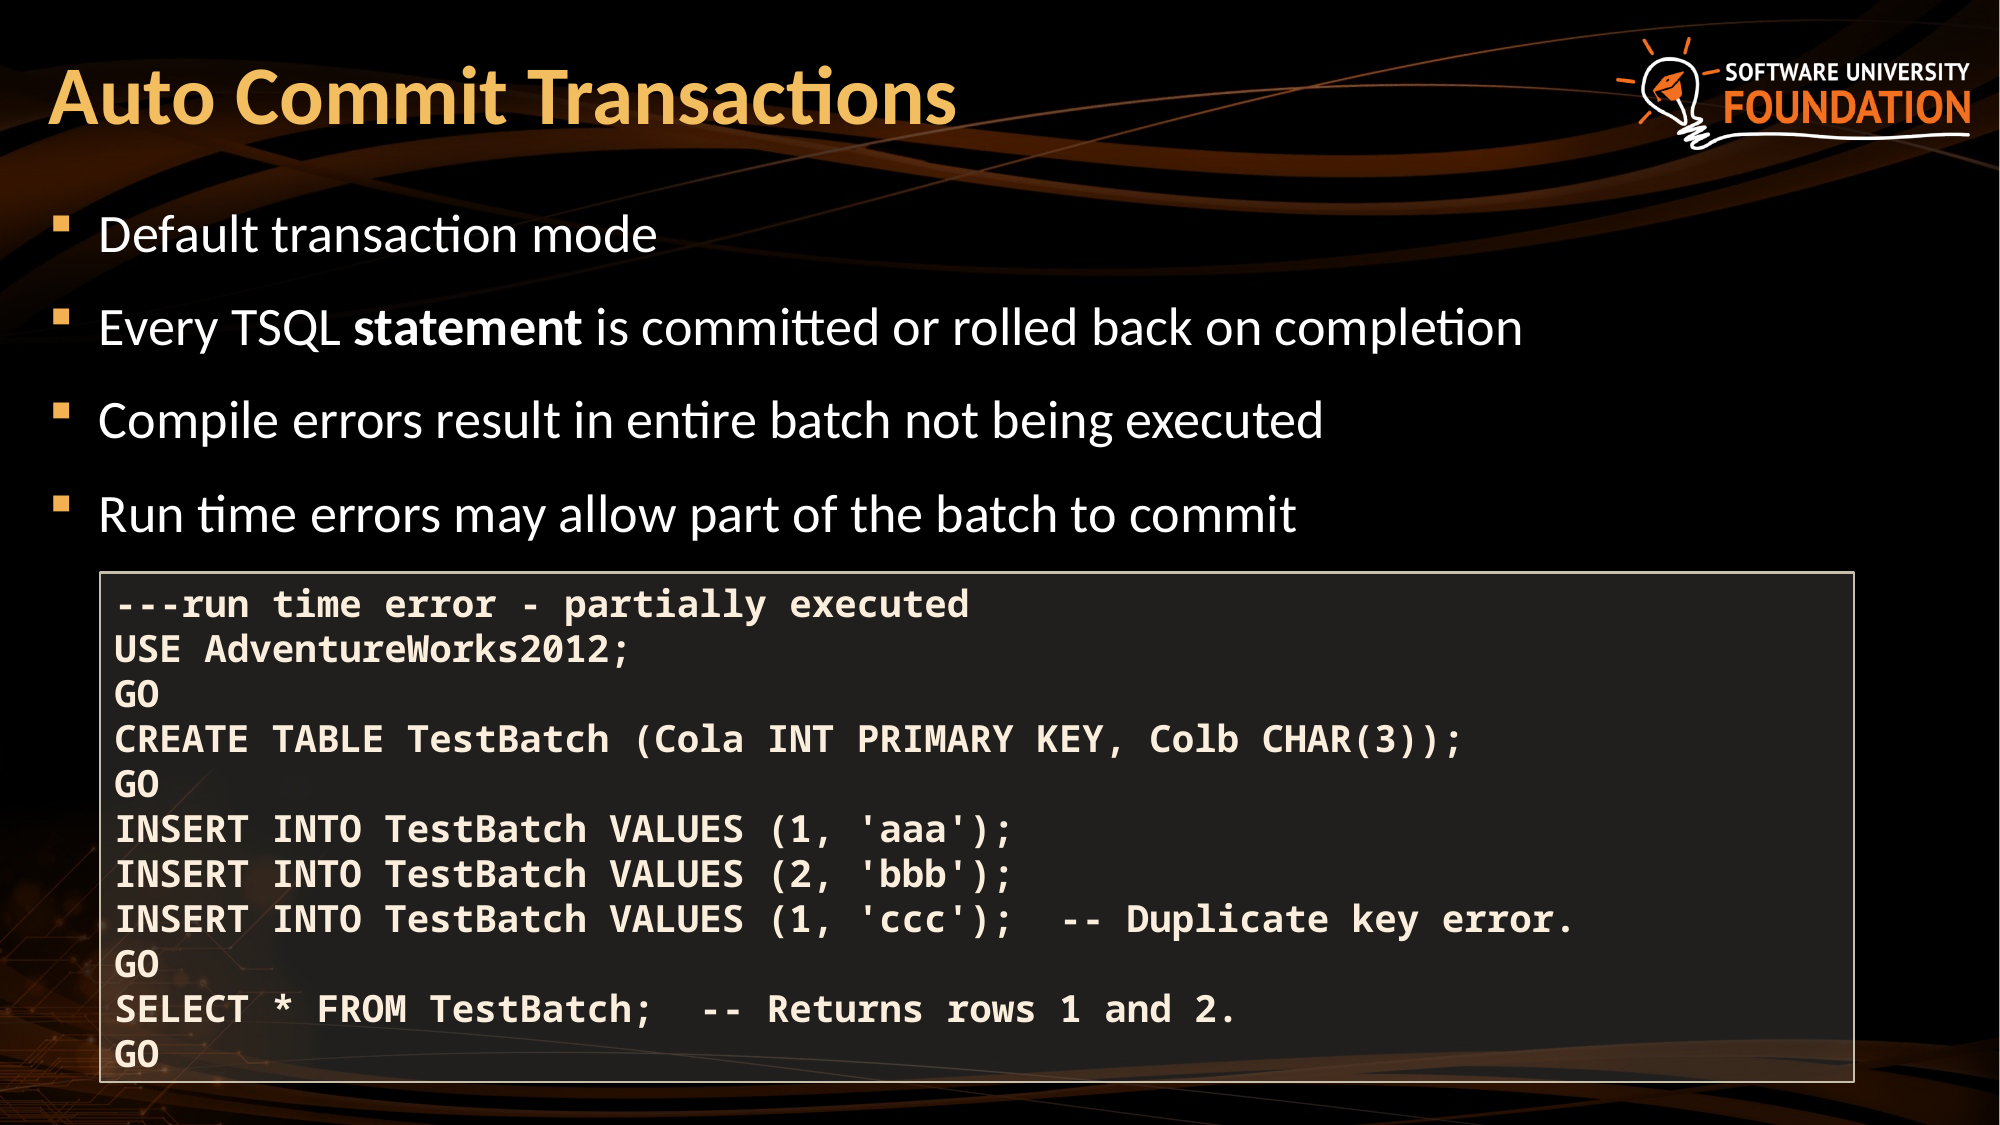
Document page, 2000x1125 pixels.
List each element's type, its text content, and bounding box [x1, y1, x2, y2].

list Default transaction mode Every TSQL statement is committed or rolled back on completion Compile errors result in entire batch not being executed Run time errors may allow part of the batch to commit [31, 188, 1968, 1103]
title Auto Commit Transactions [30, 6, 1602, 189]
picture [0, 0, 2000, 1125]
text_box ---run time error - partially executed USE AdventureWorks2012; GO CREATE TABLE TestBatch (Cola INT PRIMARY KEY, Colb CHAR(3)); GO INSERT INTO TestBatch VALUES (1, 'aaa'); INSERT INTO TestBatch VALUES (2, 'bbb'); INSERT INTO TestBatch VALUES (1, 'ccc'); -- Duplicate key error. GO SELECT * FROM TestBatch; -- Returns rows 1 and 2. GO [99, 572, 1855, 1083]
text_box [1602, 145, 1869, 188]
